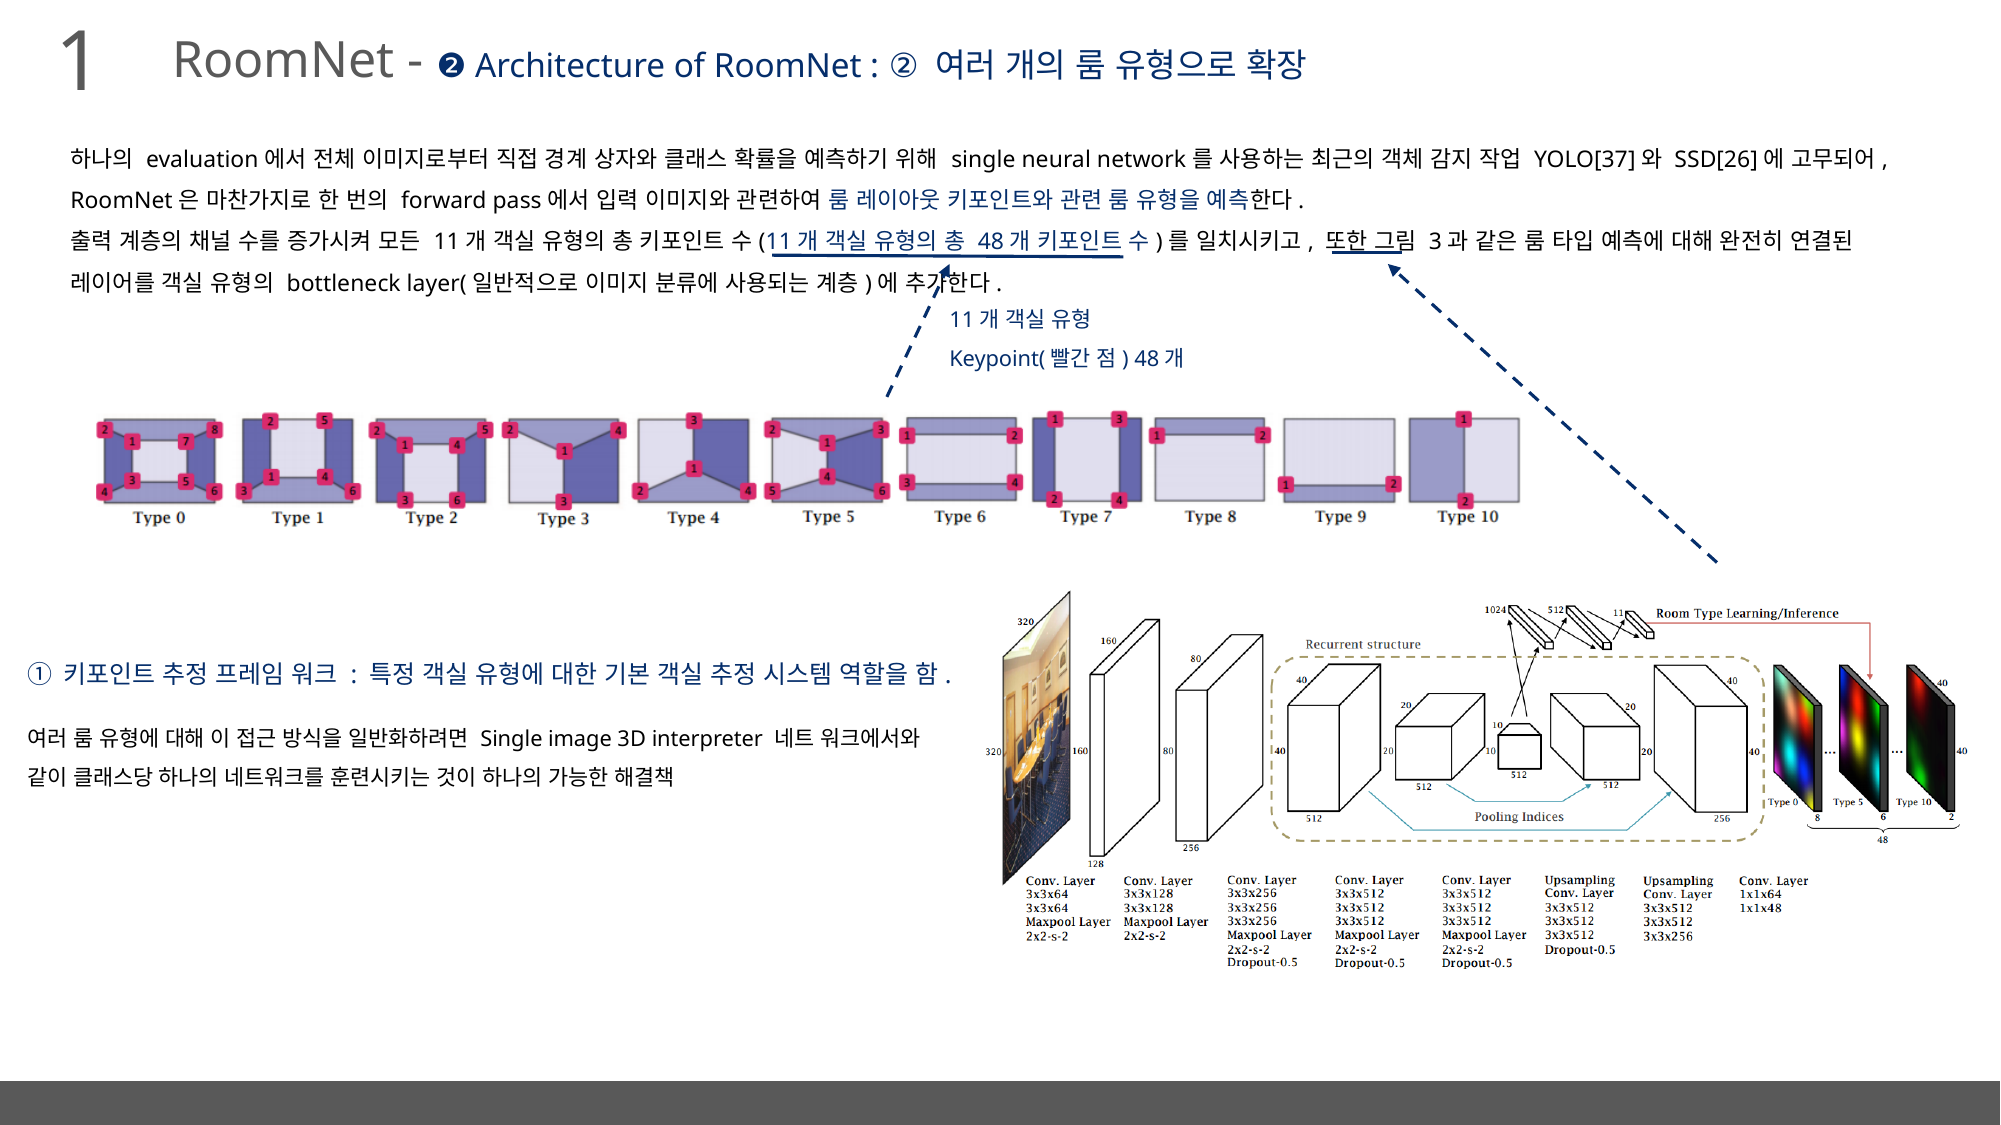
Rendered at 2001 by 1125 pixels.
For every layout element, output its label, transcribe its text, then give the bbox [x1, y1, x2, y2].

text_box 1 [23, 0, 135, 115]
picture [81, 396, 1387, 534]
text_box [1387, 263, 1717, 563]
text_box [886, 263, 950, 397]
text_box 하나의 evaluation에서 전체 이미지로부터 직접 경계 상자와 클래스 확률을 예측하기 위해 single neural network를 사용하는 최근의 객체 감지 작업 YOLO[37]와 SSD[26]에 고무되어, RoomNet은 마찬가지로 한 번의 forward pass에서 입력 이미지와 관련하여 룸 레이아웃 키포인트와 관련 룸 유형을 예측한다. 출력 계층의 채널 수를 증가시켜 모든 11개 객실 유형의 총 키포인트 수(11개 객실 유형의 총 48개 키포인트 수)를 일치시키고, 또한 그림 3과 같은 룸 타입 예측에 대해 완전히 연결된 레이어를 객실 유형의 bottleneck layer(일반적으로 이미지 분류에 사용되는 계층)에 추가한다. [55, 123, 1942, 303]
picture [955, 555, 1988, 980]
text_box RoomNet - ❷ Architecture of RoomNet : ② 여러 개의 룸 유형으로 확장 [157, 20, 1625, 95]
text_box ① 키포인트 추정 프레임 워크 : 특정 객실 유형에 대한 기본 객실 추정 시스템 역할을 함. 여러 룸 유형에 대해 이 접근 방식을 일반화하려면 Single image 3D interpreter 네트 워크에서와 같이 클래스당 하나의 네트워크를 훈련시키는 것이 하나의 가능한 해결책 [12, 636, 955, 798]
text_box [0, 1080, 2000, 1125]
text_box 11개 객실 유형 Keypoint(빨간 점) 48개 [950, 284, 1210, 379]
